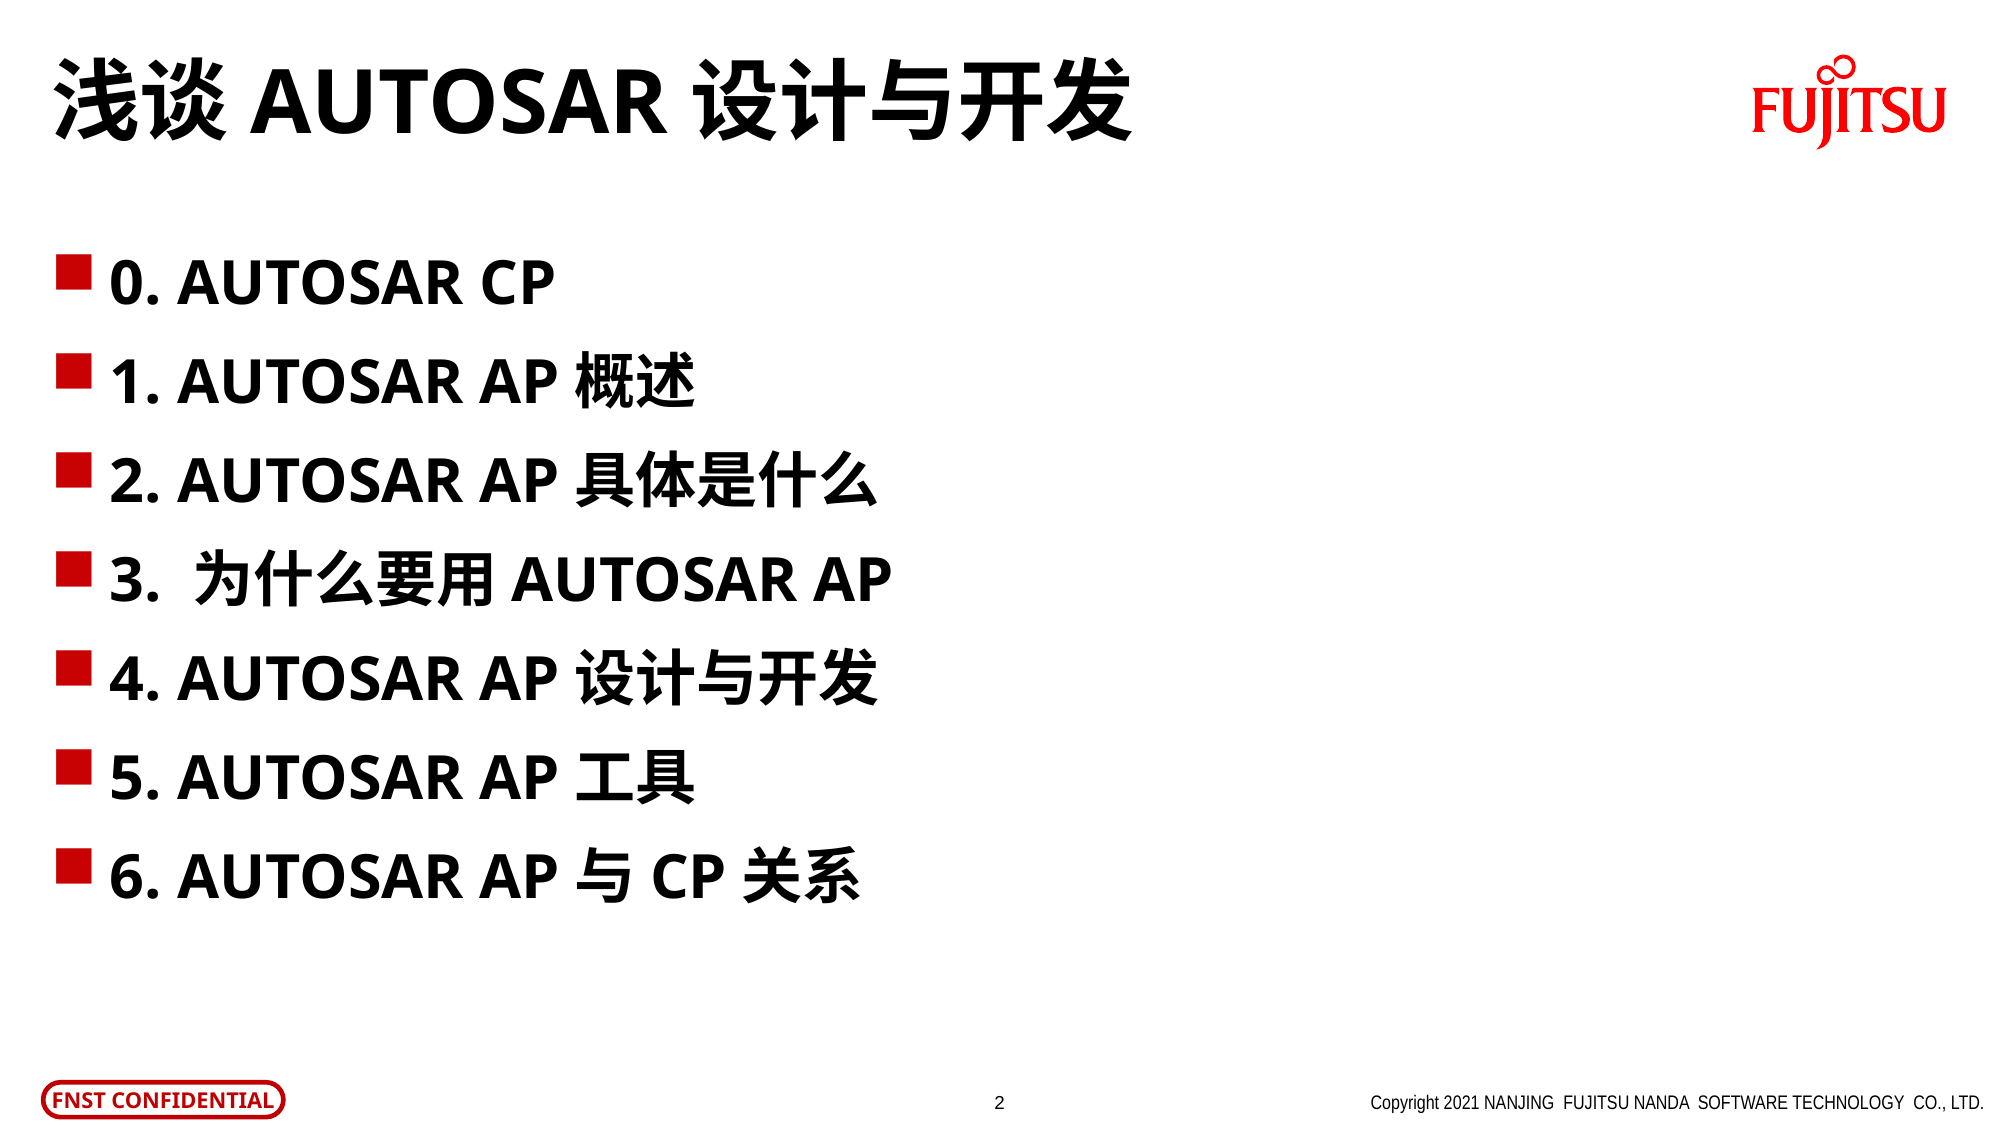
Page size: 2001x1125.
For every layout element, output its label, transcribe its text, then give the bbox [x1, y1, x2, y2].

list 0. AUTOSAR CP 1. AUTOSAR AP概述 2. AUTOSAR AP具体是什么 3. 为什么要用AUTOSAR AP 4. AUTOSAR AP设计与开发 5. AUTOSAR AP工具 6. AUTOSAR AP与CP关系 [51, 236, 1942, 1055]
slide_number 1 [940, 1079, 1059, 1124]
footer Copyright 2021 NANJING FUJITSU NANDA SOFTWARE TECHNOLOGY CO., LTD. [1117, 1079, 1985, 1124]
title 浅谈AUTOSAR设计与开发 [51, 36, 1706, 173]
